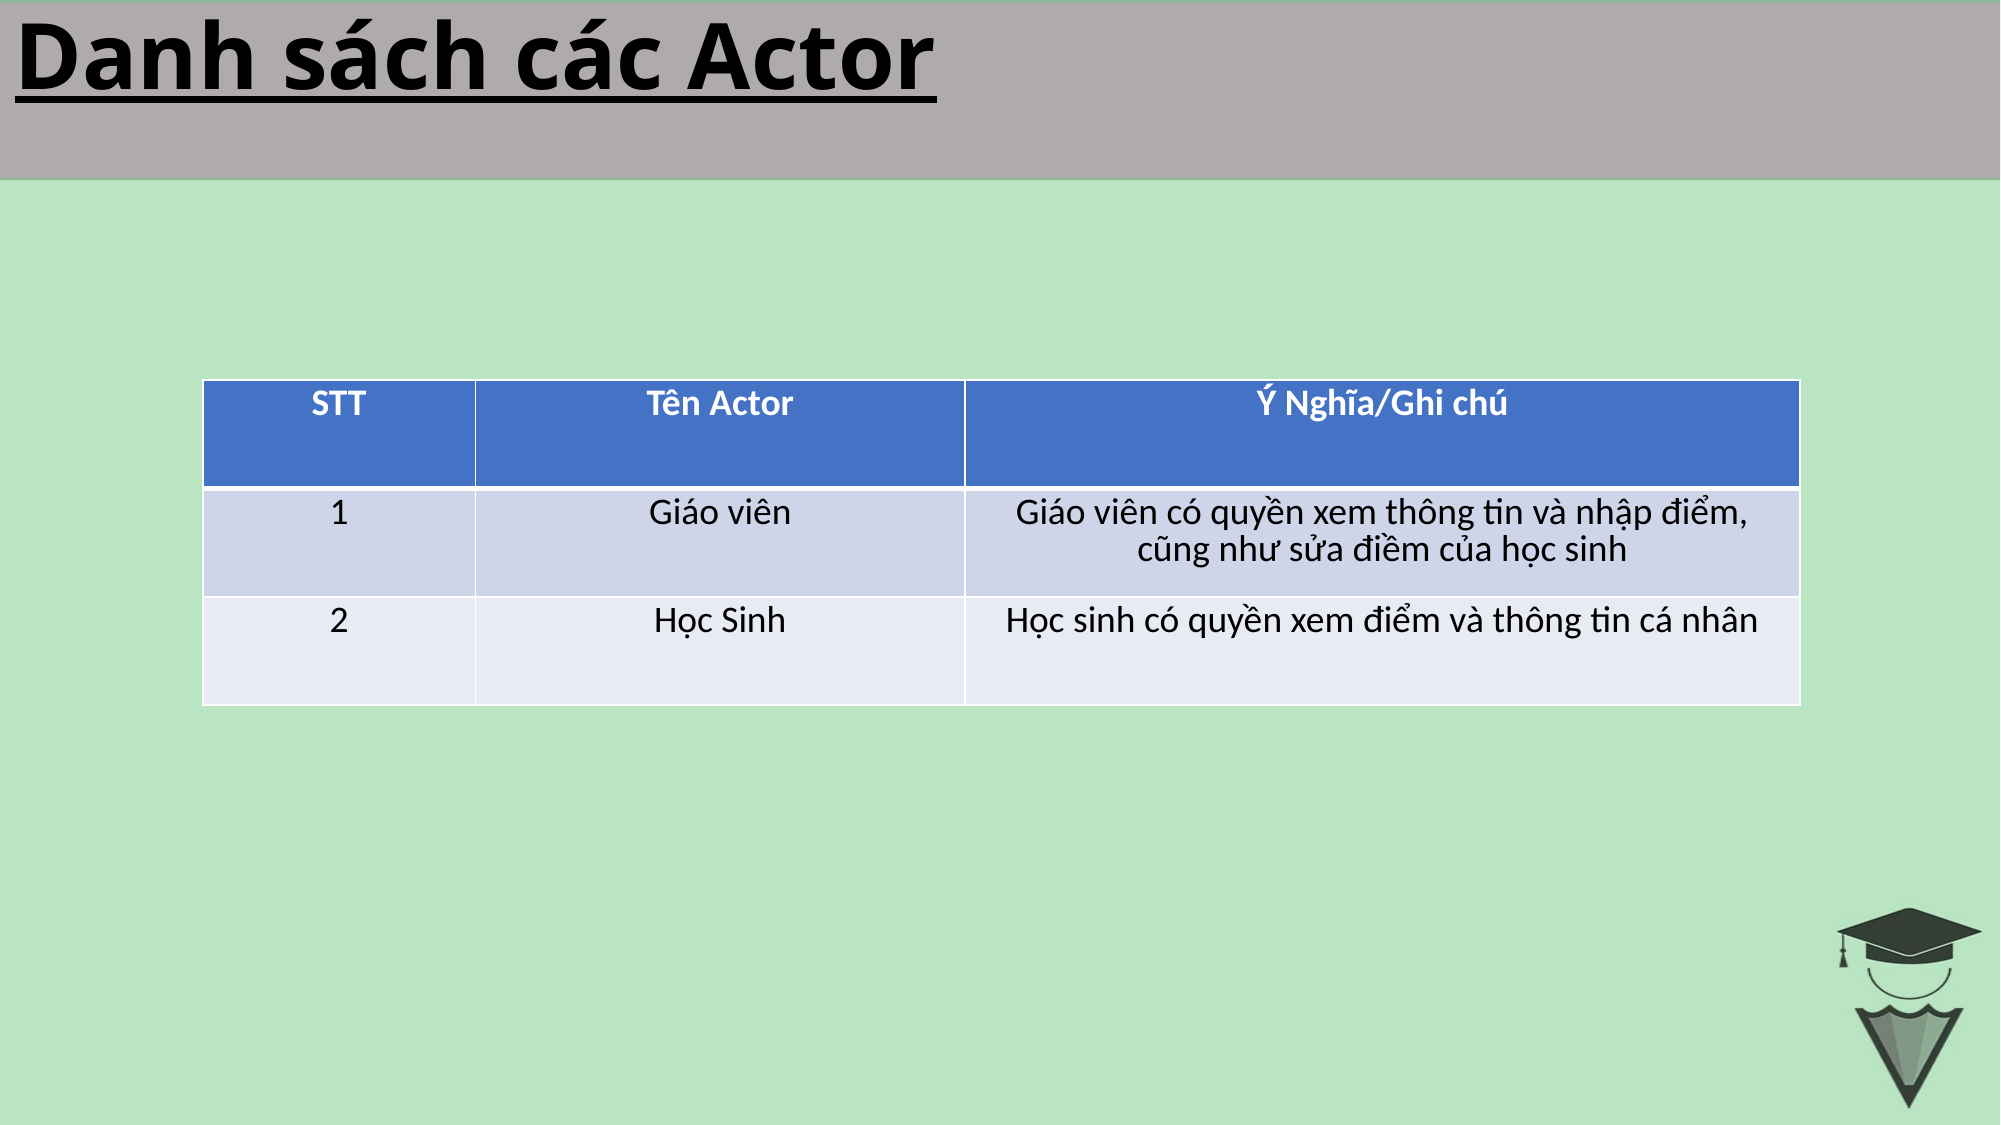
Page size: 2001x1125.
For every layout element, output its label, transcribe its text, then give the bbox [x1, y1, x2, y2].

table_cell Giáo viên có quyền xem thông tin và nhập điểm, cũng như sửa điềm của học sinh [966, 491, 1799, 596]
text_box Danh sách các Actor [0, 2, 2000, 179]
table_header Ý Nghĩa/Ghi chú [966, 381, 1799, 486]
table_header STT [204, 381, 475, 486]
table_cell 1 [204, 491, 475, 596]
table_cell 2 [204, 598, 475, 704]
table_cell Học sinh có quyền xem điểm và thông tin cá nhân [966, 598, 1799, 704]
table_cell Giáo viên [476, 491, 964, 596]
table_cell Học Sinh [476, 598, 964, 704]
table_header Tên Actor [476, 381, 964, 486]
picture [0, 0, 2001, 1125]
